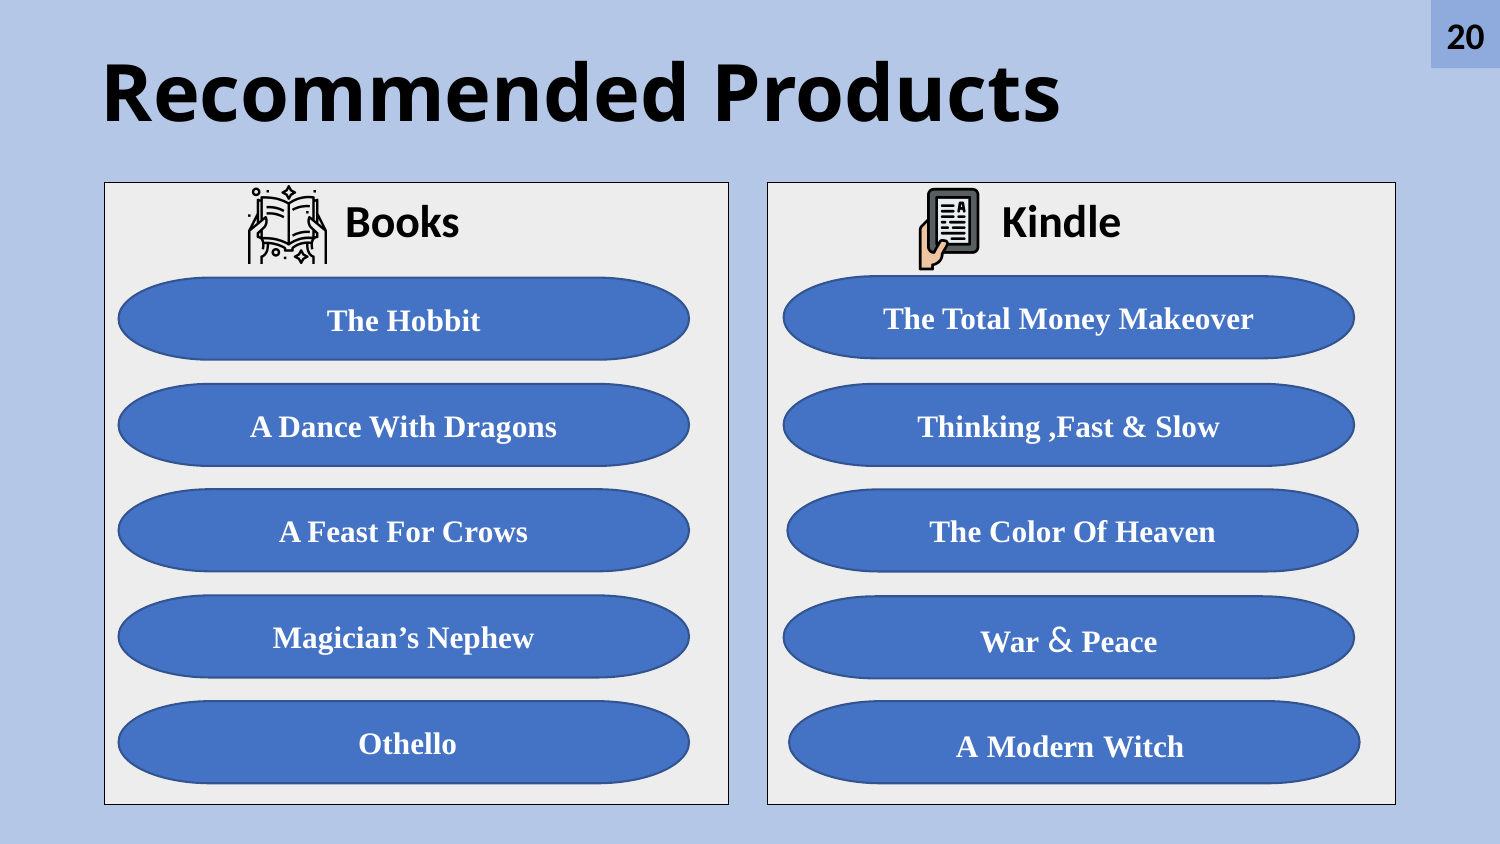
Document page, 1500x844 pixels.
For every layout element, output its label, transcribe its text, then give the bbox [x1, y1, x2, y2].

text_box Thinking ,Fast & Slow [782, 382, 1356, 467]
picture [248, 185, 327, 264]
text_box 20 [1431, 0, 1500, 69]
title Recommended Products [85, 45, 1190, 146]
text_box Magician’s Nephew [117, 594, 691, 679]
text_box A Feast For Crows [117, 488, 691, 573]
picture [905, 185, 993, 273]
text_box Othello [117, 700, 691, 785]
list Kindle [767, 182, 1396, 805]
text_box The Total Money Makeover [782, 275, 1356, 360]
text_box A Dance With Dragons [117, 382, 691, 467]
text_box A Modern Witch [788, 700, 1361, 785]
list Books [104, 182, 729, 805]
text_box War & Peace [782, 595, 1356, 680]
text_box The Color Of Heaven [786, 488, 1359, 573]
text_box The Hobbit [117, 276, 691, 361]
